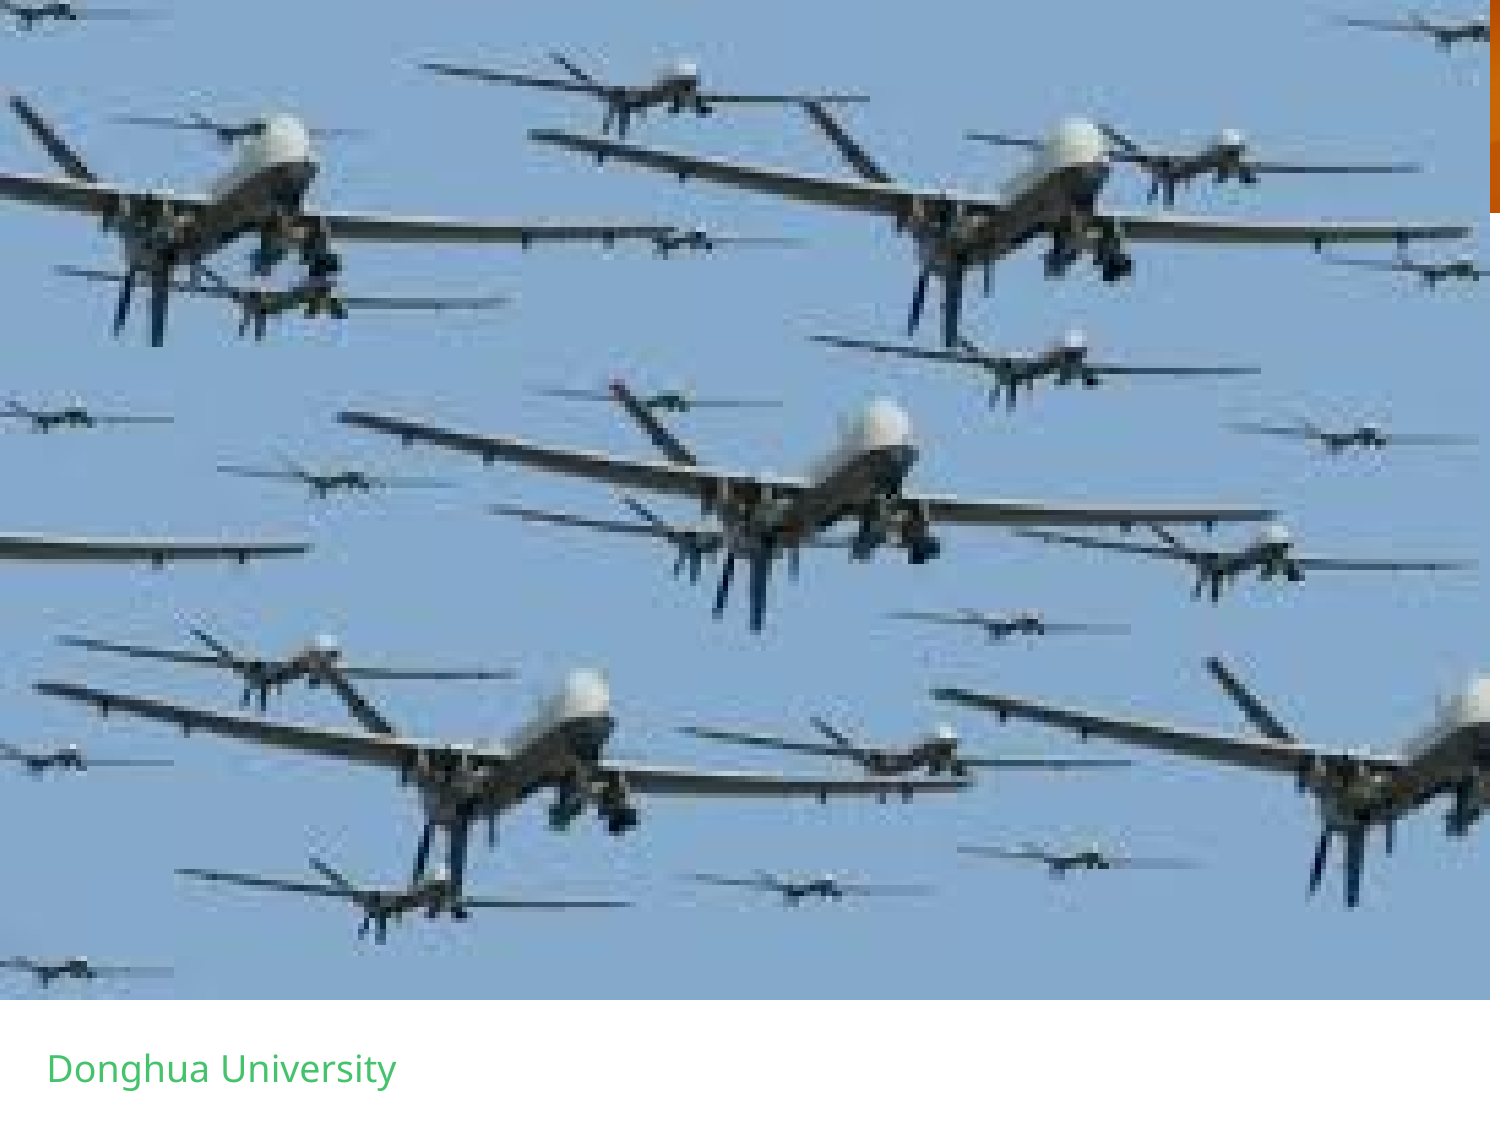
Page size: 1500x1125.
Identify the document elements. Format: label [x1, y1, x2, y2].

picture [0, 0, 1500, 1001]
